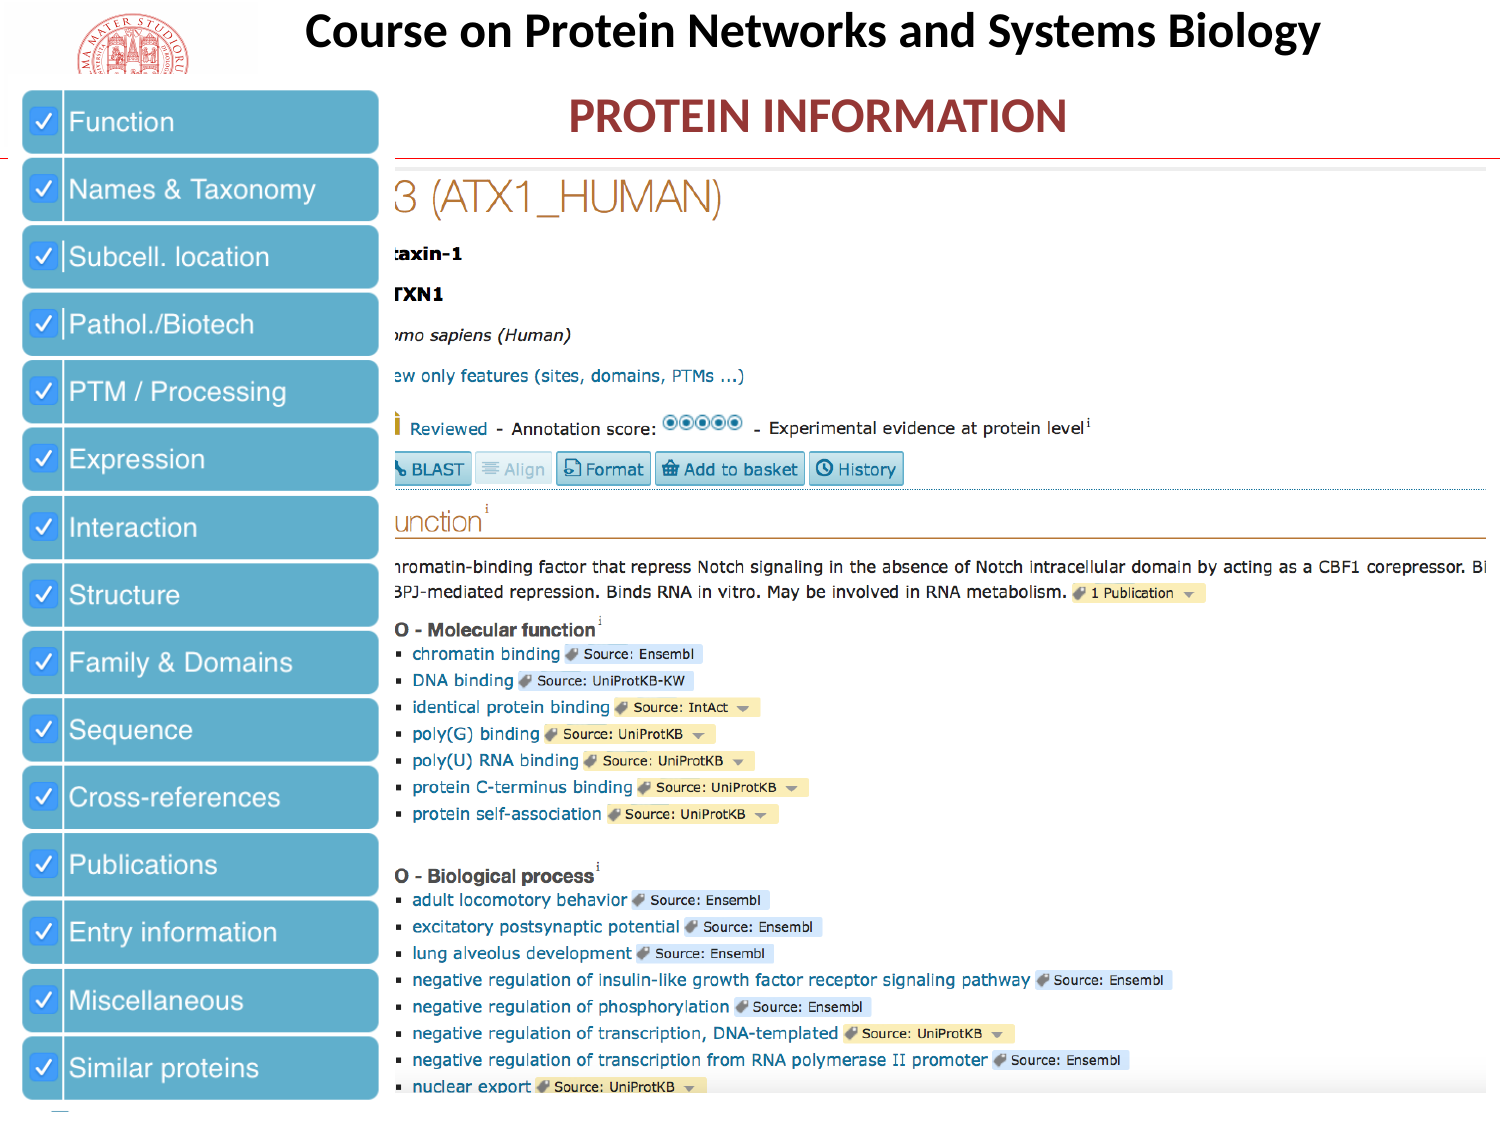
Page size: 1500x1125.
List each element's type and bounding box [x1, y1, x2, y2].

picture [8, 74, 1486, 1112]
text_box [0, 2, 1500, 159]
